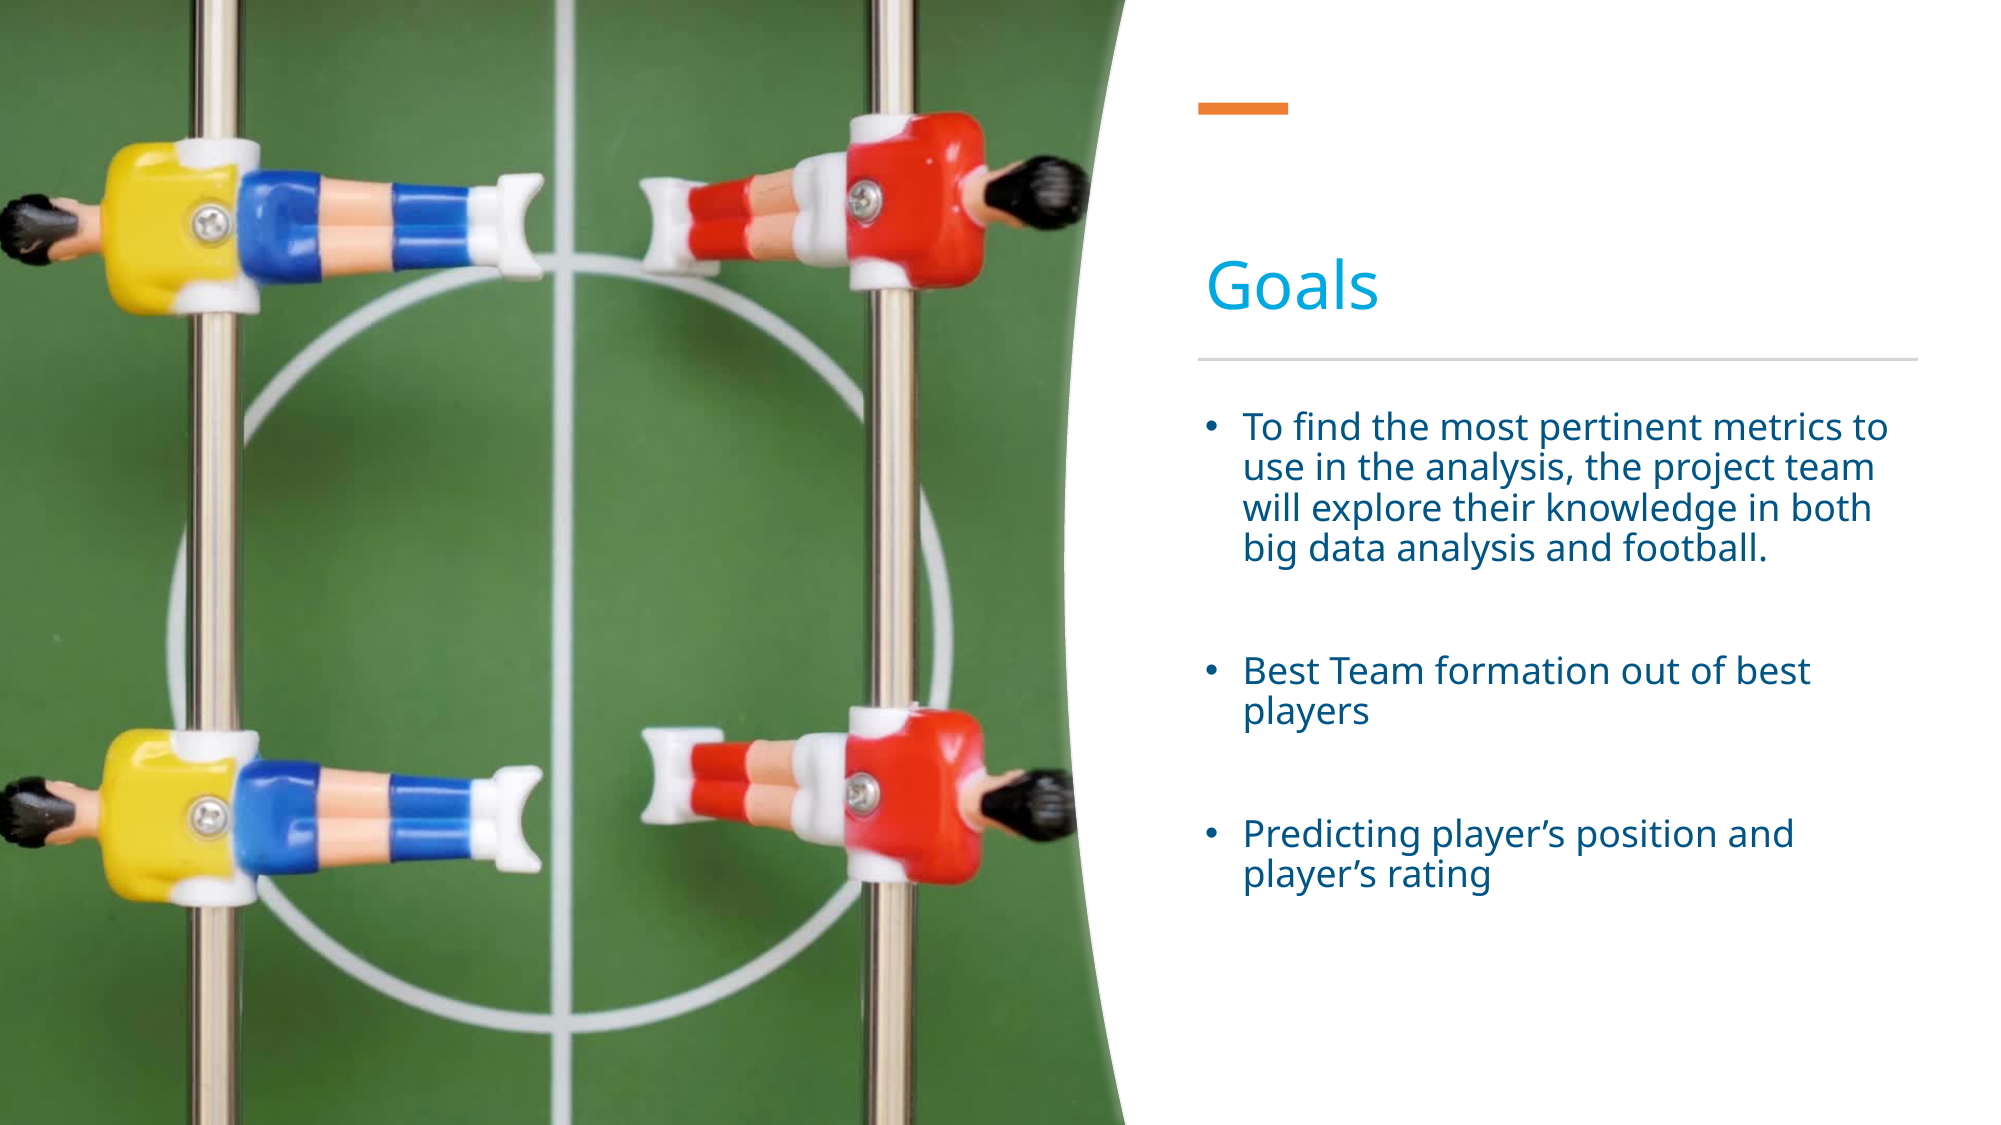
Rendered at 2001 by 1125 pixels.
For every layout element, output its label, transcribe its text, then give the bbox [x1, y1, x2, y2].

text_box [1197, 102, 1289, 116]
text_box [1127, 0, 2000, 1125]
title Goals [1190, 149, 1927, 332]
picture [0, 0, 1127, 1125]
text_box [1197, 357, 1919, 362]
list To find the most pertinent metrics to use in the analysis, the project team will explore their knowledge in both big data analysis and football. Best Team formation out of best players Predicting player’s position and player’s rating [1190, 400, 1927, 1030]
